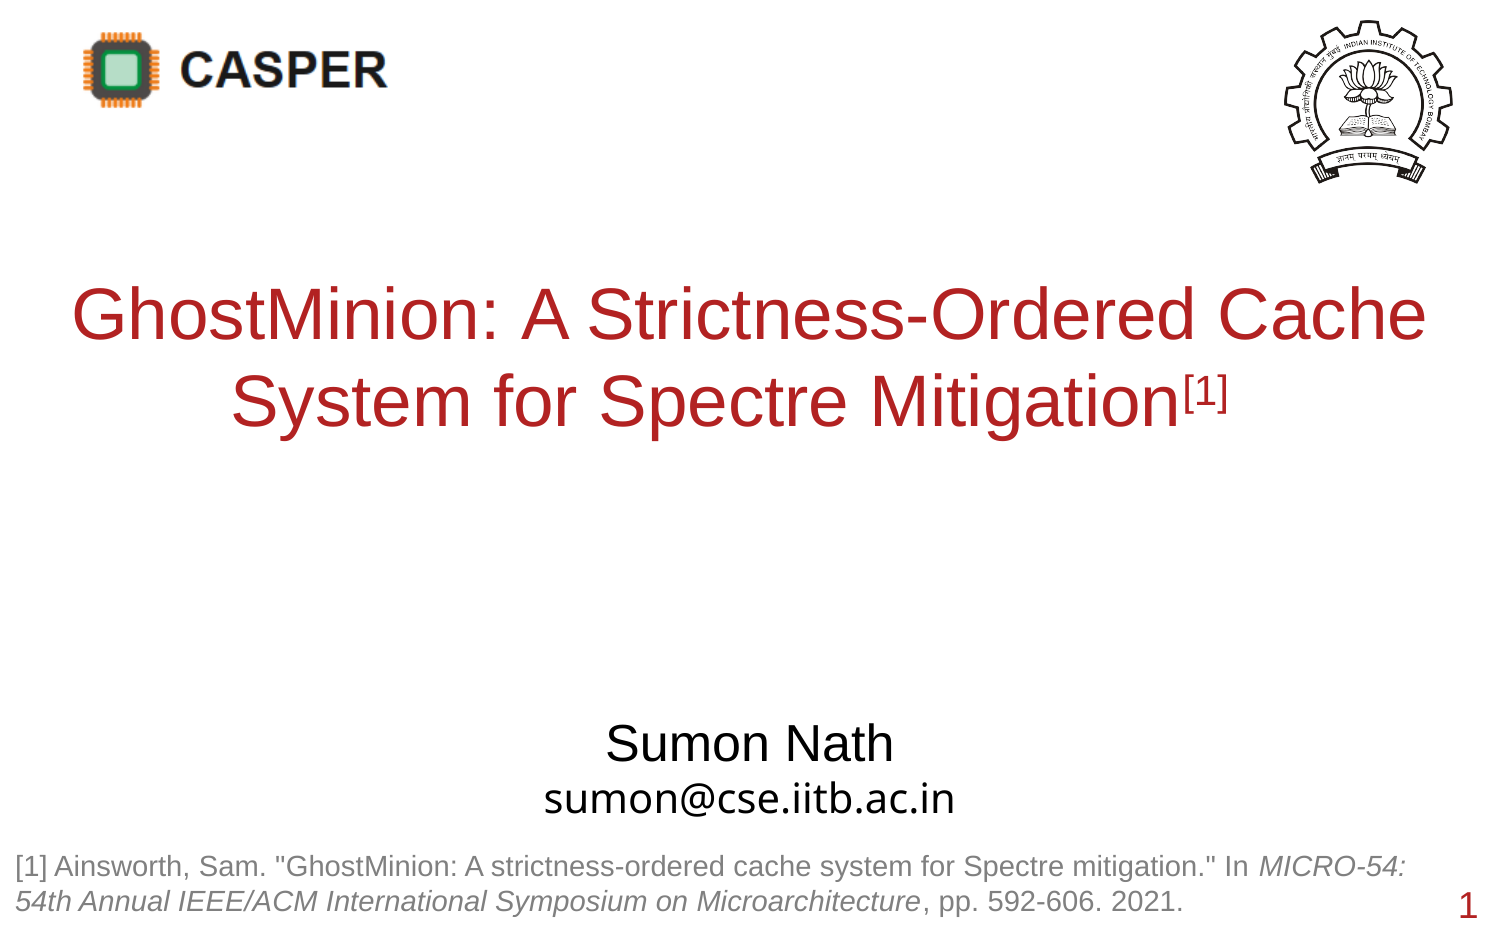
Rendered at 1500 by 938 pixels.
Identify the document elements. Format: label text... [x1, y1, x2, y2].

title GhostMinion: A Strictness-Ordered Cache System for Spectre Mitigation[1] Sumon Nath sumon@cse.iitb.ac.in [51, 77, 1449, 814]
picture [1284, 20, 1453, 184]
slide_number 1 [1403, 865, 1494, 938]
text_box [1] Ainsworth, Sam. "GhostMinion: A strictness-ordered cache system for Spectre mitigation." In MICRO-54: 54th Annual IEEE/ACM International Symposium on Microarchitecture, pp. 592-606. 2021. [0, 832, 1449, 933]
picture [0, 3, 451, 139]
